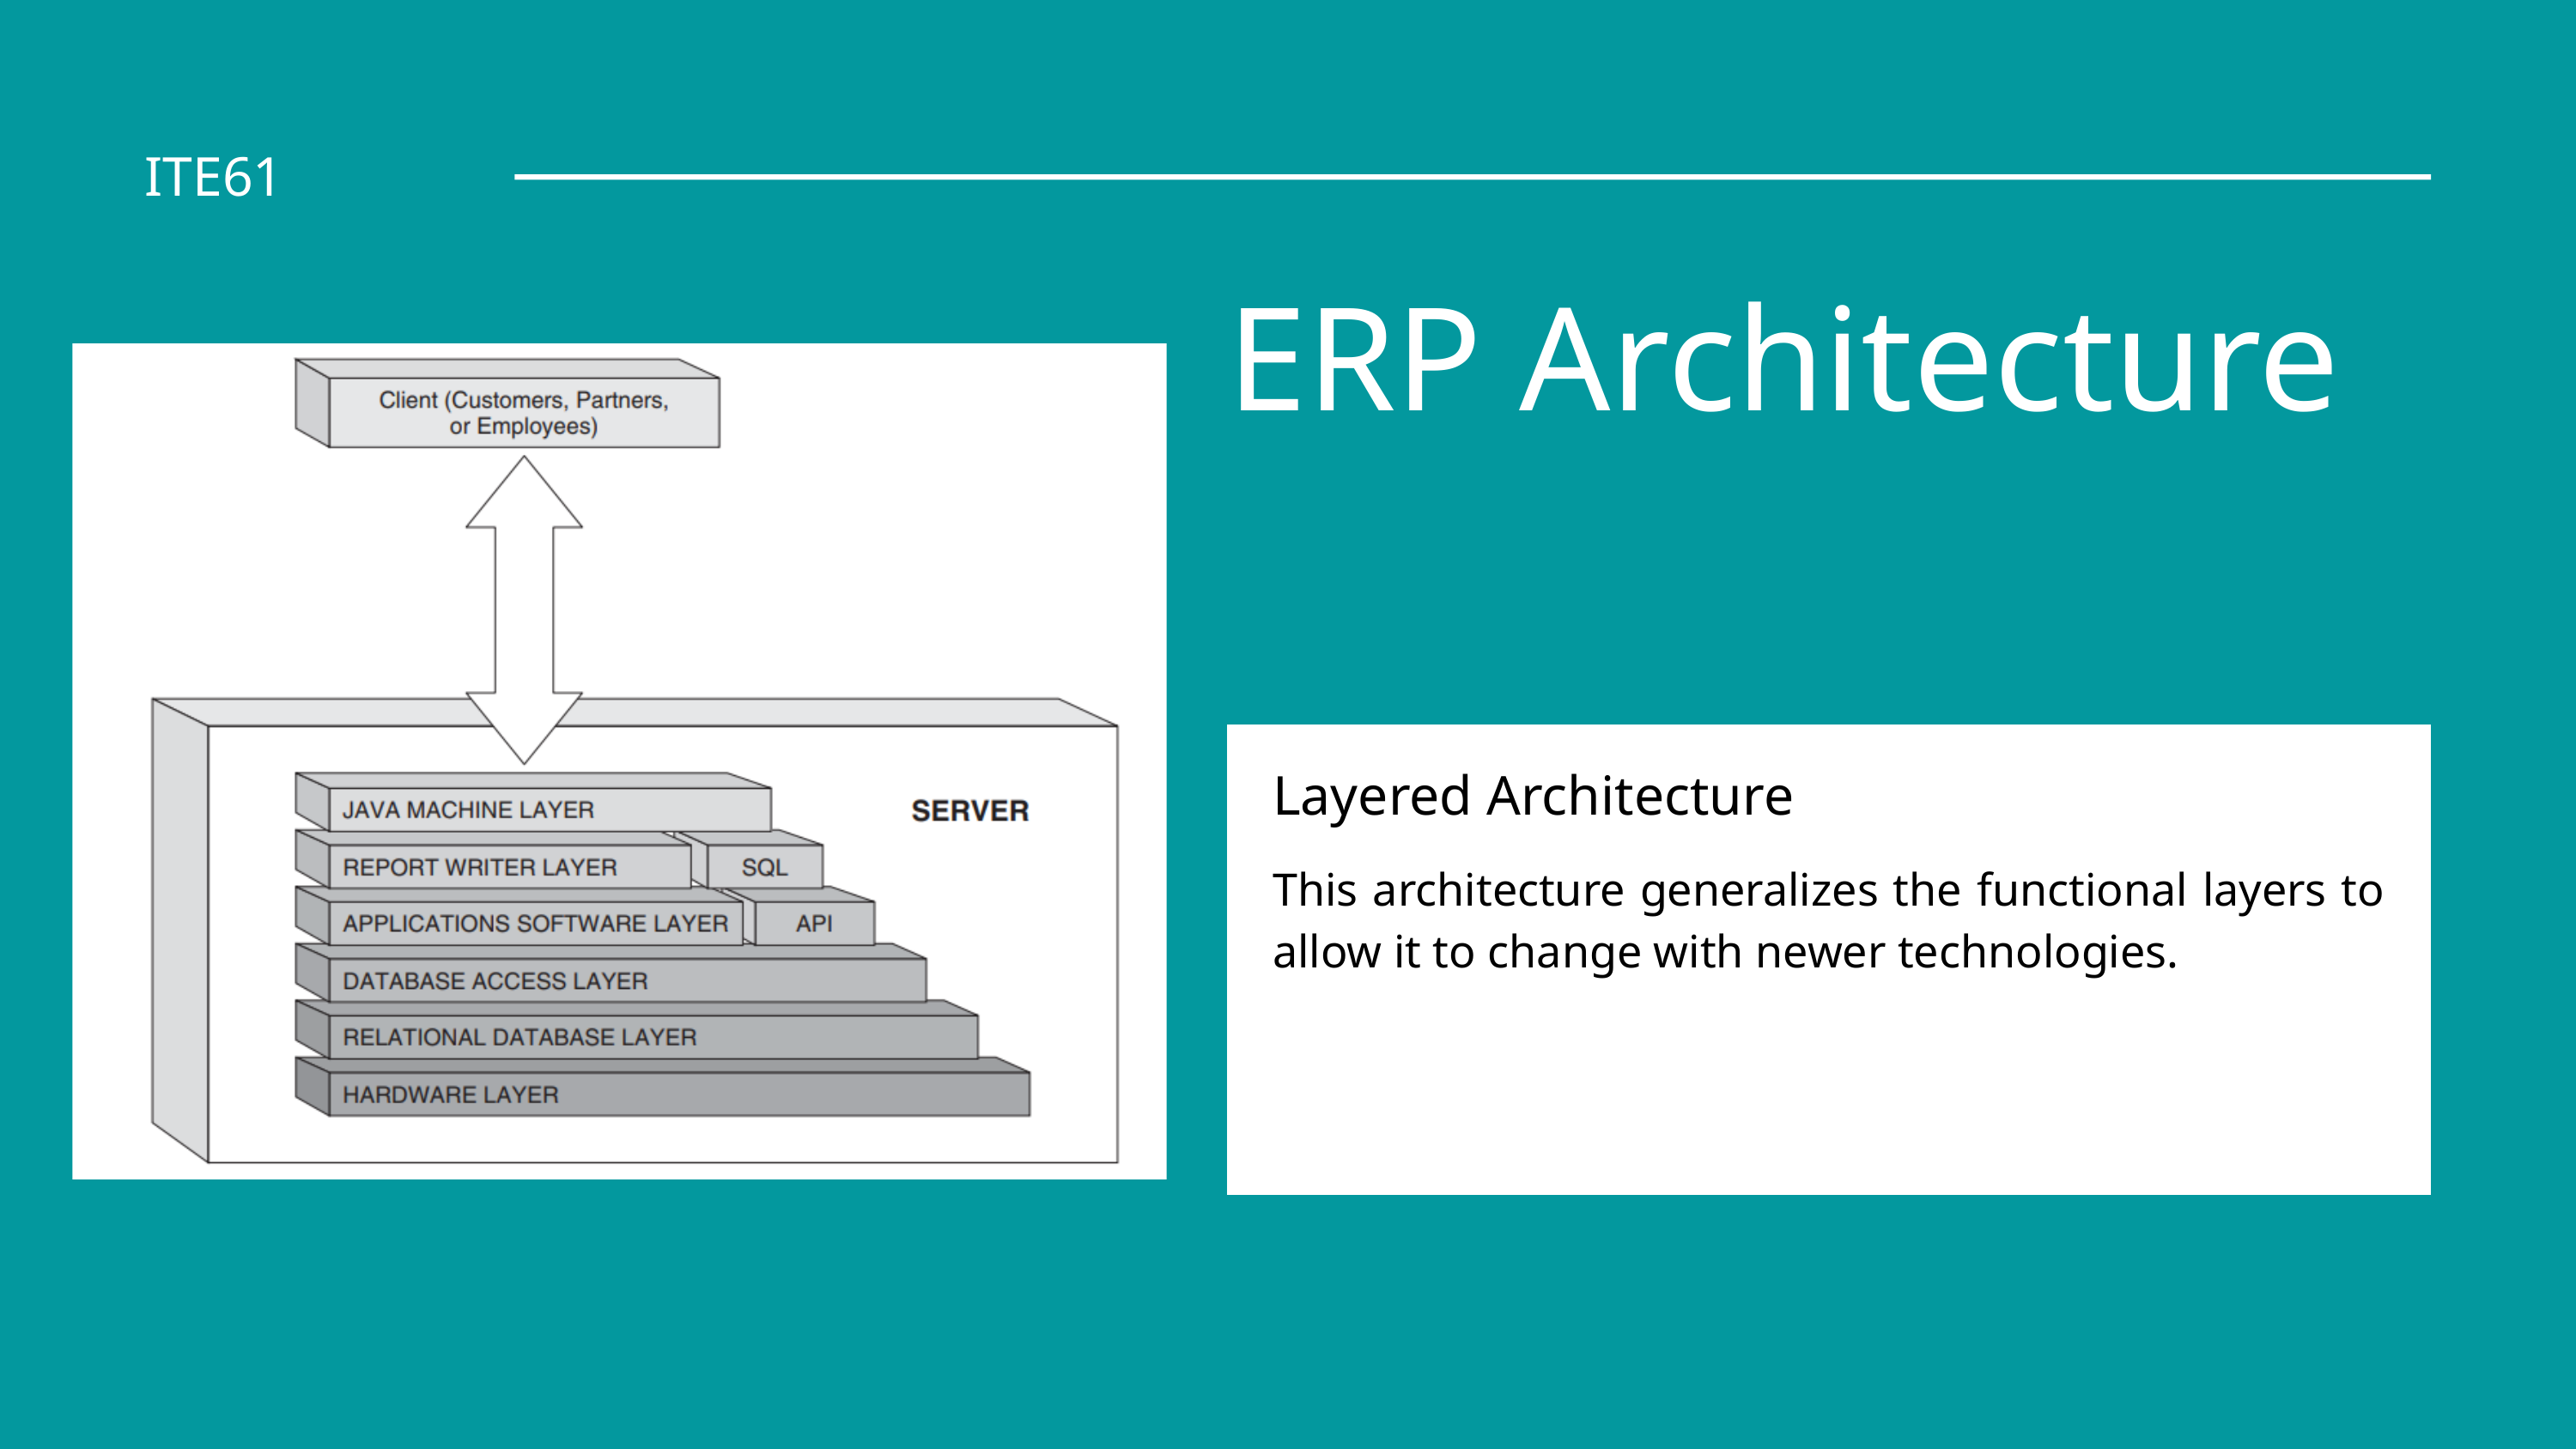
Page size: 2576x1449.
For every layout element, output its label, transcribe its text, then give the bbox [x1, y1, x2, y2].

text_box ITE61 [144, 131, 471, 207]
text_box ERP Architecture [1227, 282, 2371, 440]
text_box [1227, 724, 2432, 1195]
text_box [72, 343, 1167, 1179]
